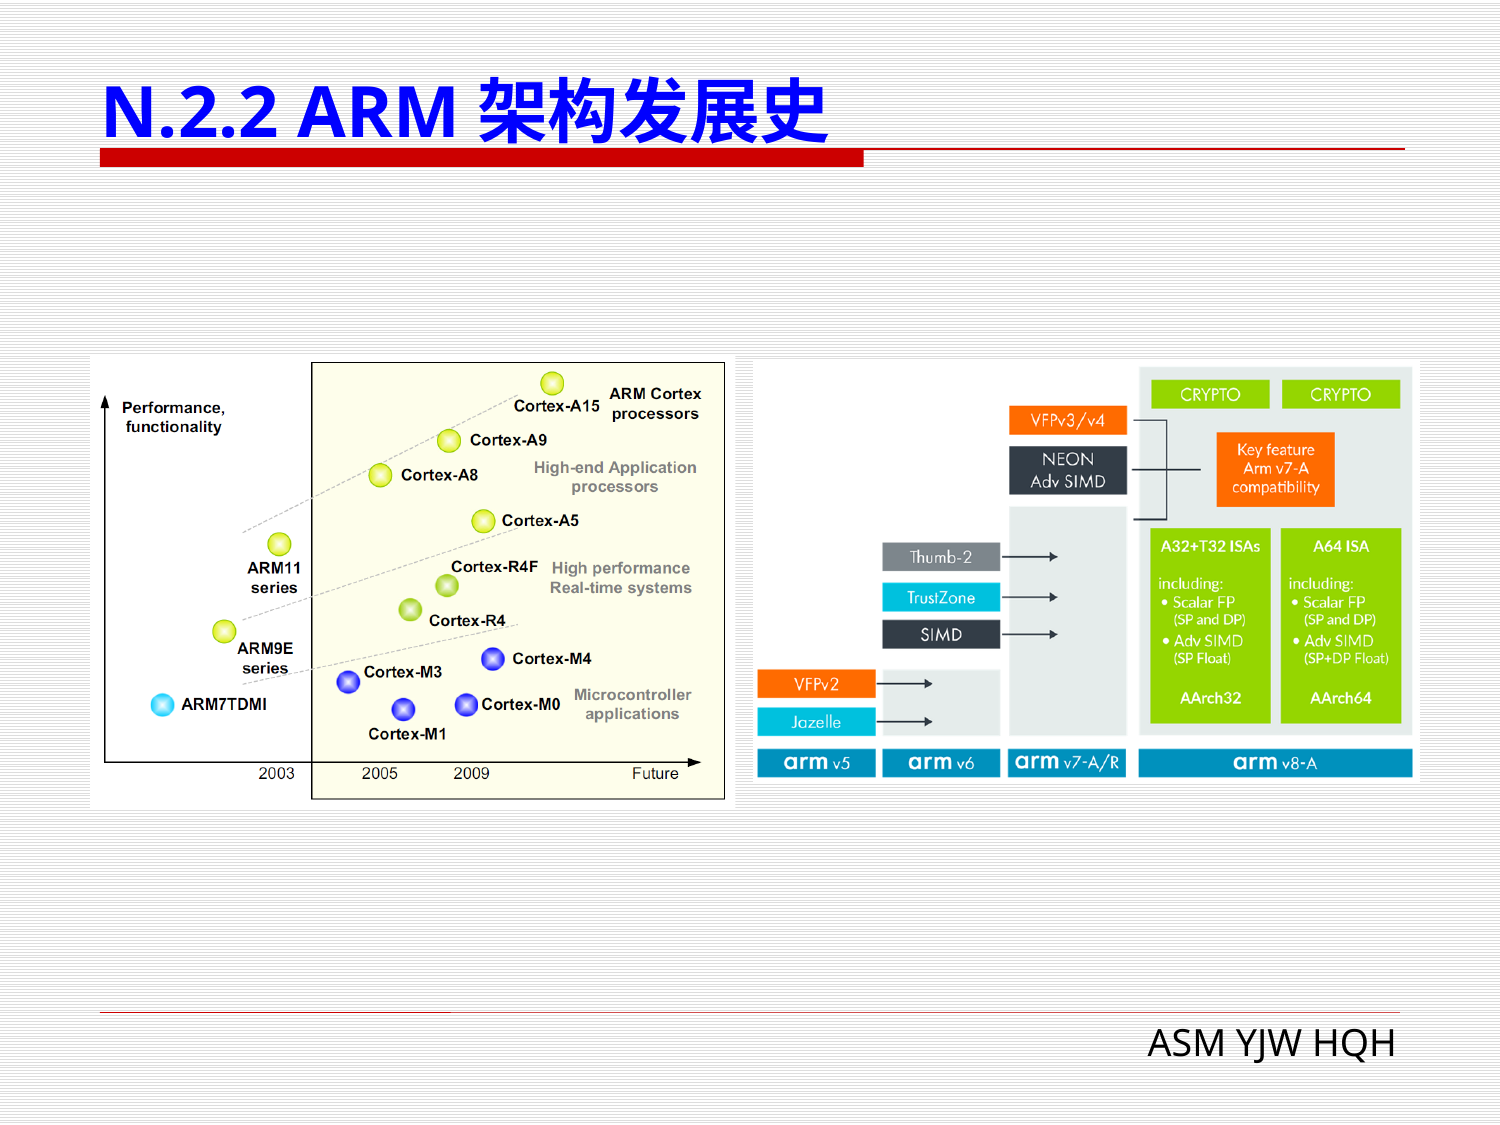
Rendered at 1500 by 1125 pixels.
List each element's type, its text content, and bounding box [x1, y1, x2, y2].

title N.2.2 ARM架构发展史 [100, 66, 1421, 147]
picture [89, 354, 736, 809]
picture [753, 360, 1421, 784]
